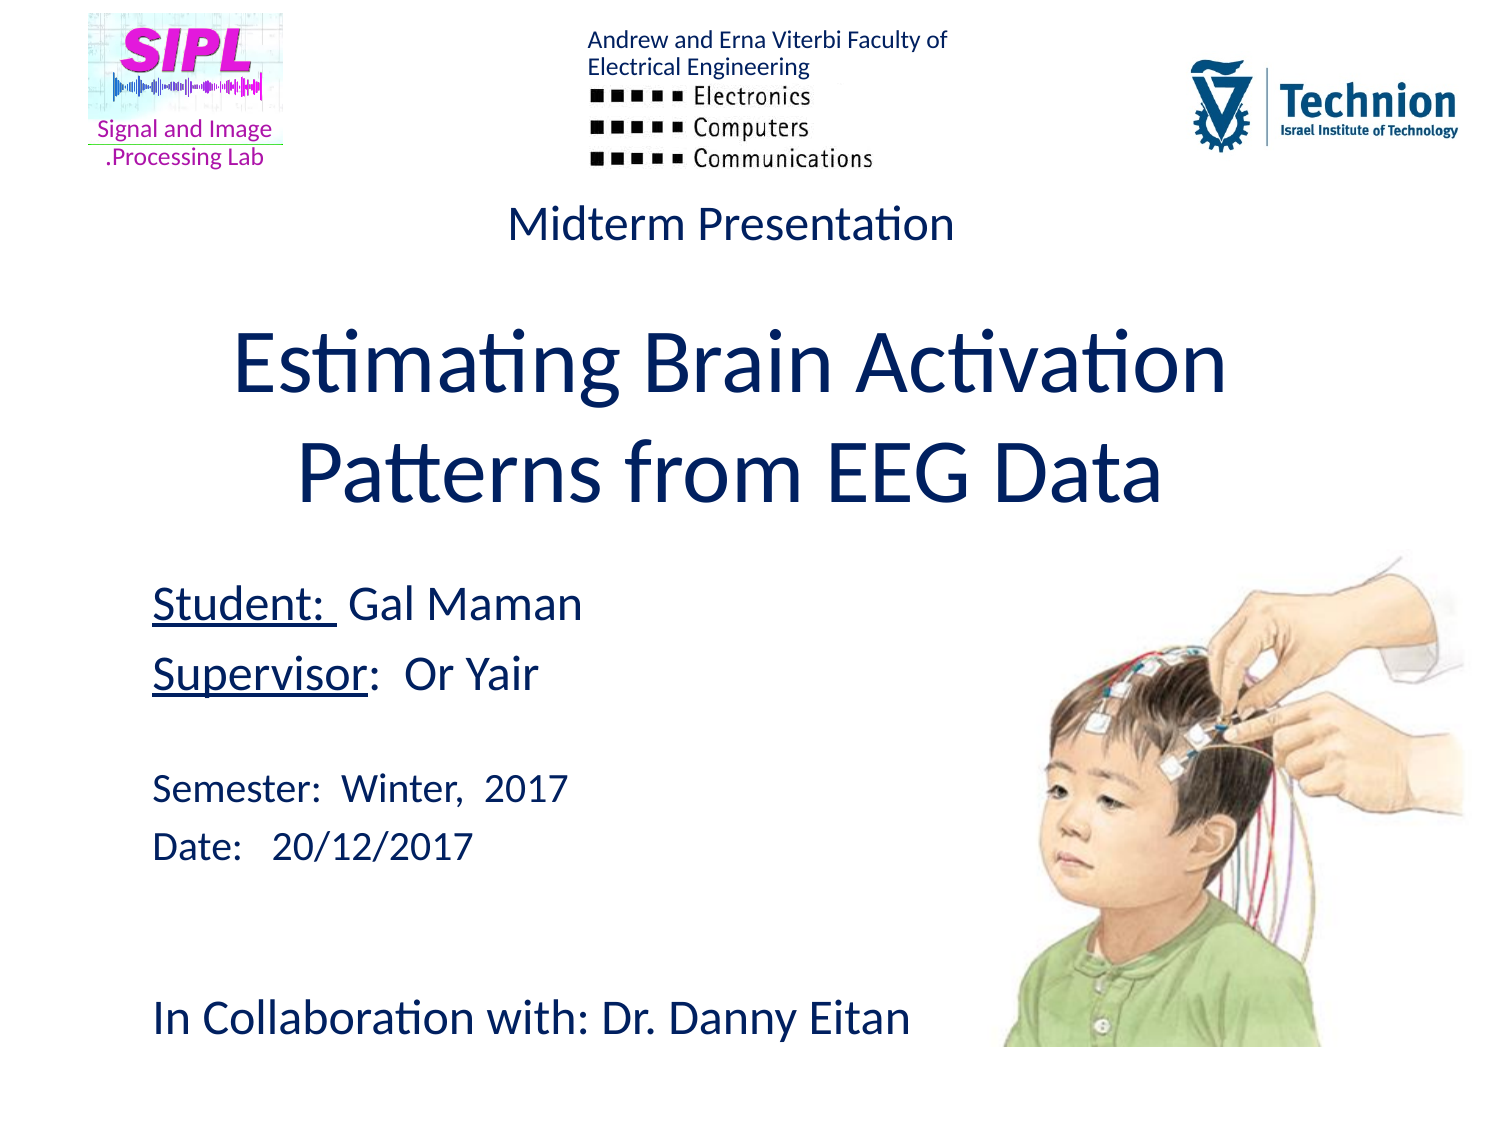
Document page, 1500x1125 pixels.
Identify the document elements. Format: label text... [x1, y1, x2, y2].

picture [987, 549, 1473, 1047]
picture [581, 83, 877, 161]
title Midterm Presentation Estimating Brain Activation Patterns from EEG Data [112, 161, 1350, 550]
picture [88, 13, 283, 145]
picture [1175, 51, 1470, 163]
text_box [937, 512, 1375, 843]
subtitle Student: Gal Maman Supervisor: Or Yair Semester: Winter, 2017 Date: 20/12/2017 In Collaboration with: Dr. Danny Eitan [137, 562, 1349, 1088]
